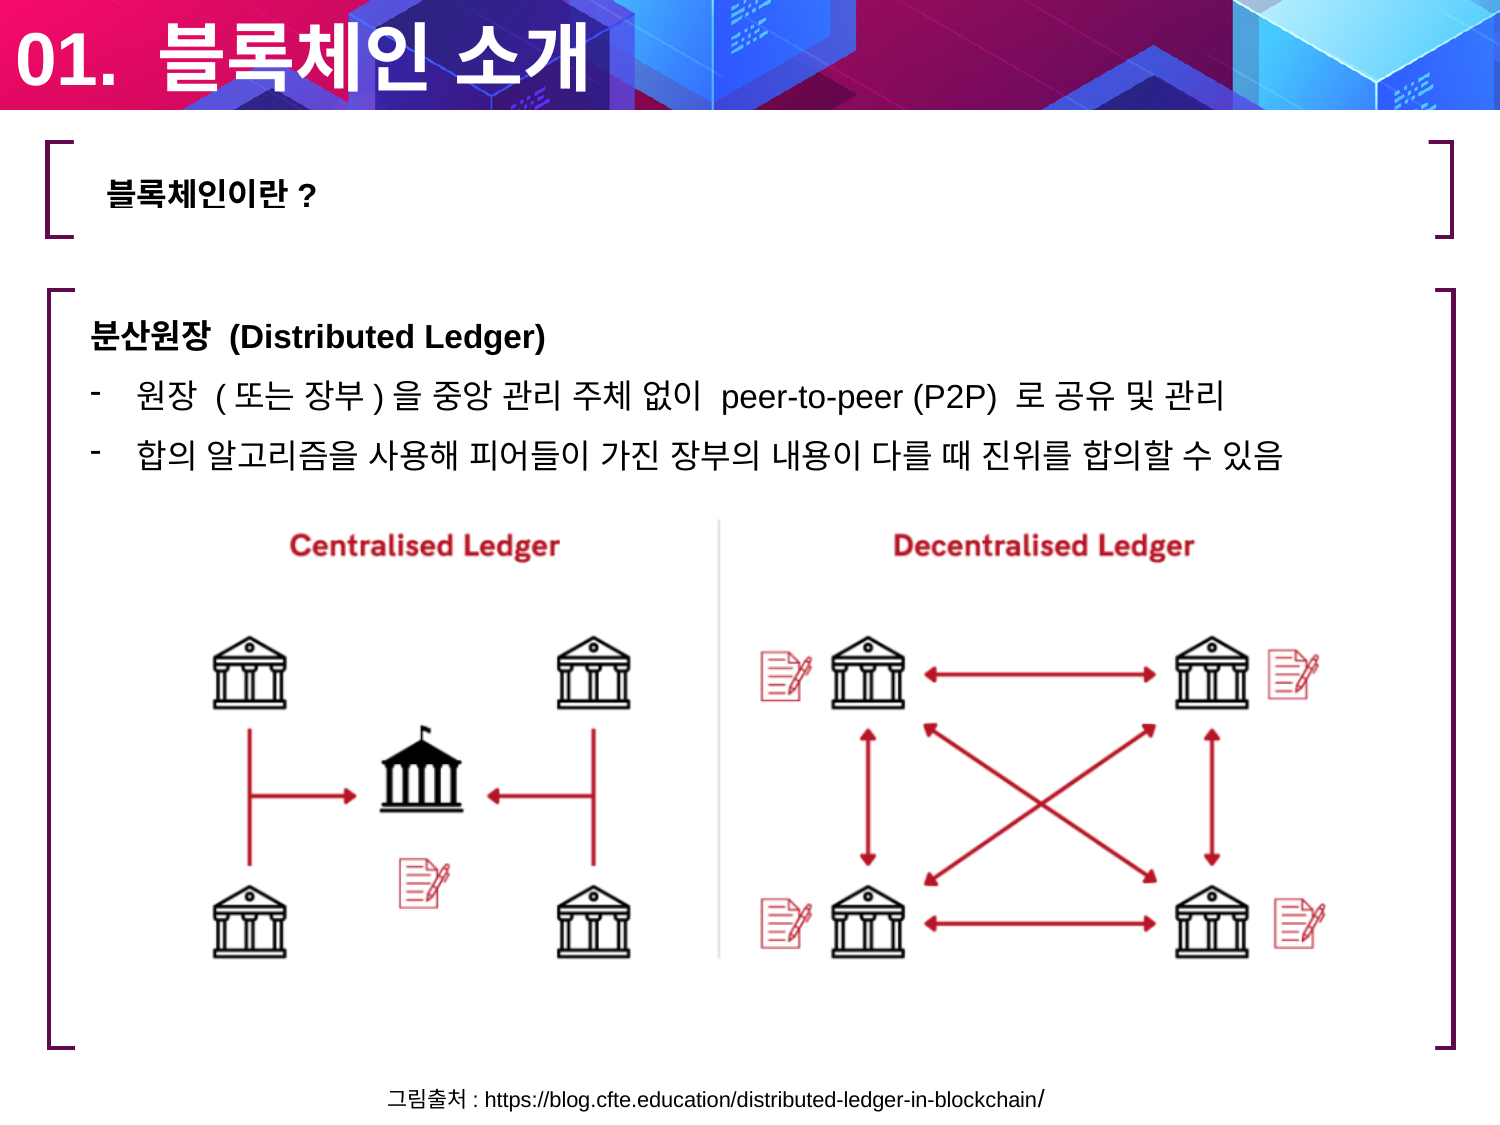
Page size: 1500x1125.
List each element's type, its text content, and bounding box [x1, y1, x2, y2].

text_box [47, 128, 1453, 207]
text_box 그림출처: https://blog.cfte.education/distributed-ledger-in-blockchain/ [372, 1104, 1093, 1121]
text_box 01. 블록체인 소개 [0, 3, 1500, 109]
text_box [48, 207, 1454, 1095]
picture [88, 503, 1378, 1012]
